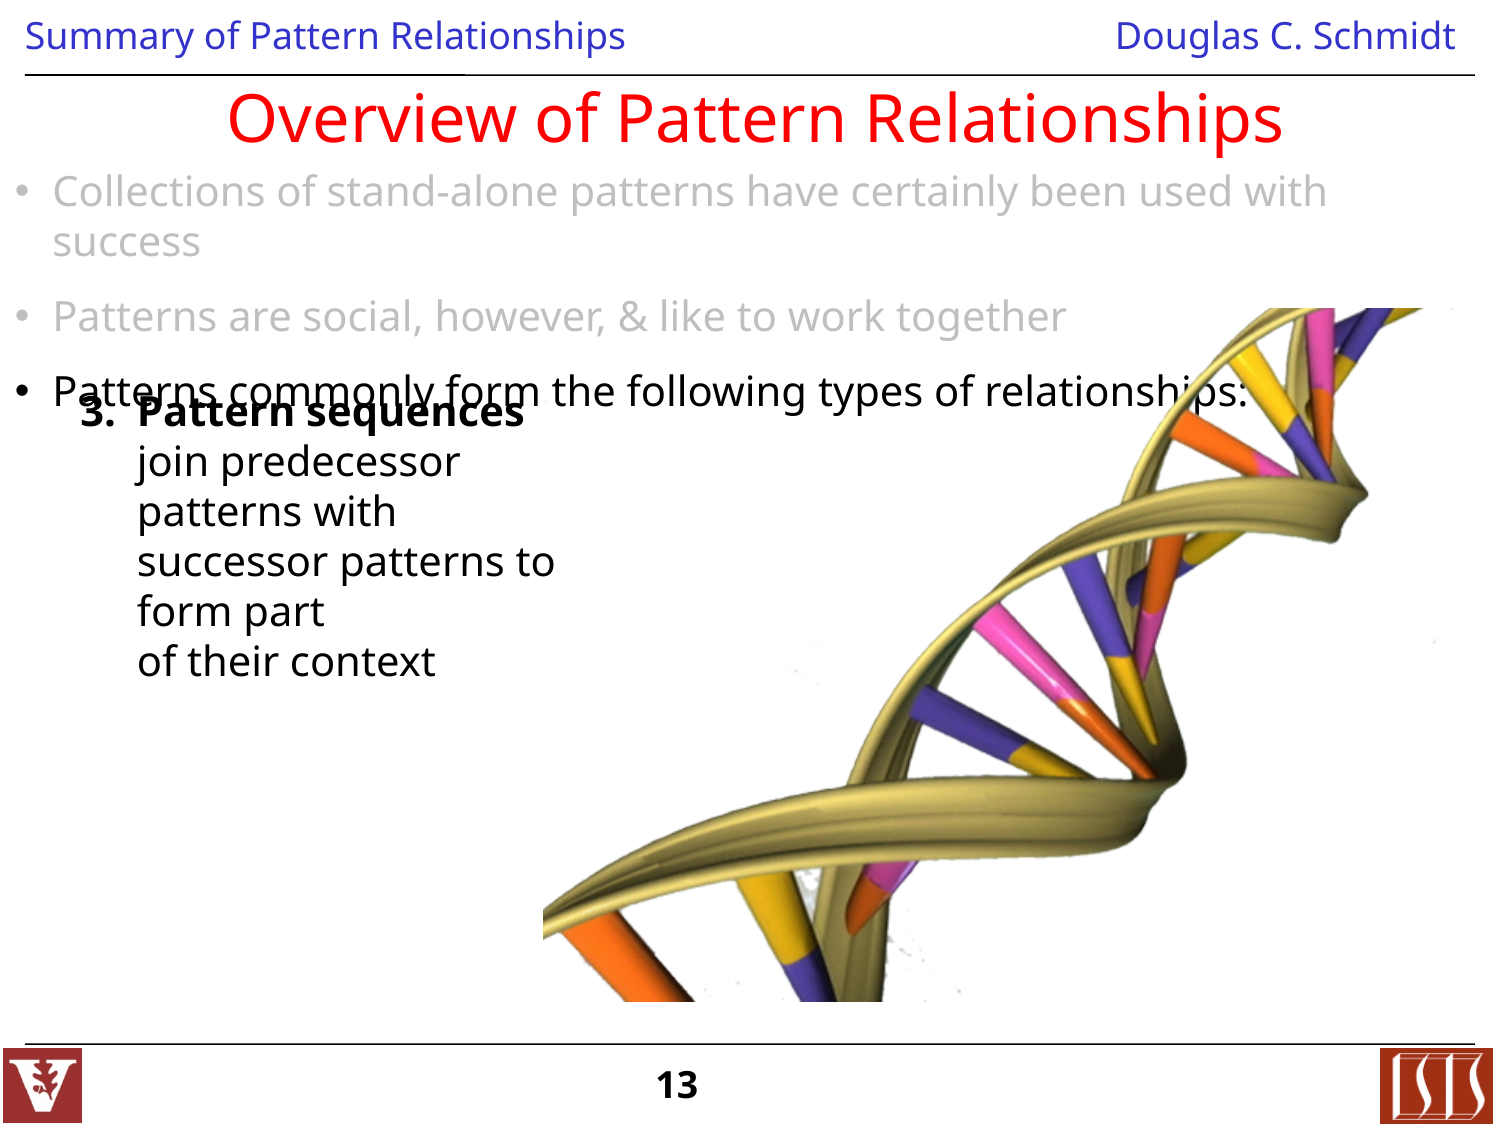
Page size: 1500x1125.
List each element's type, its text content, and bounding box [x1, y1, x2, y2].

picture [3, 1048, 82, 1123]
picture [543, 307, 1462, 1002]
text_box Collections of stand-alone patterns have certainly been used with success Patterns are social, however, & like to work together Patterns commonly form the following types of relationships: [0, 157, 1500, 423]
title Overview of Pattern Relationships [5, 40, 1500, 157]
text_box Pattern sequences join predecessor patterns with successor patterns to form part of their context [0, 377, 538, 692]
picture [1380, 1048, 1493, 1124]
